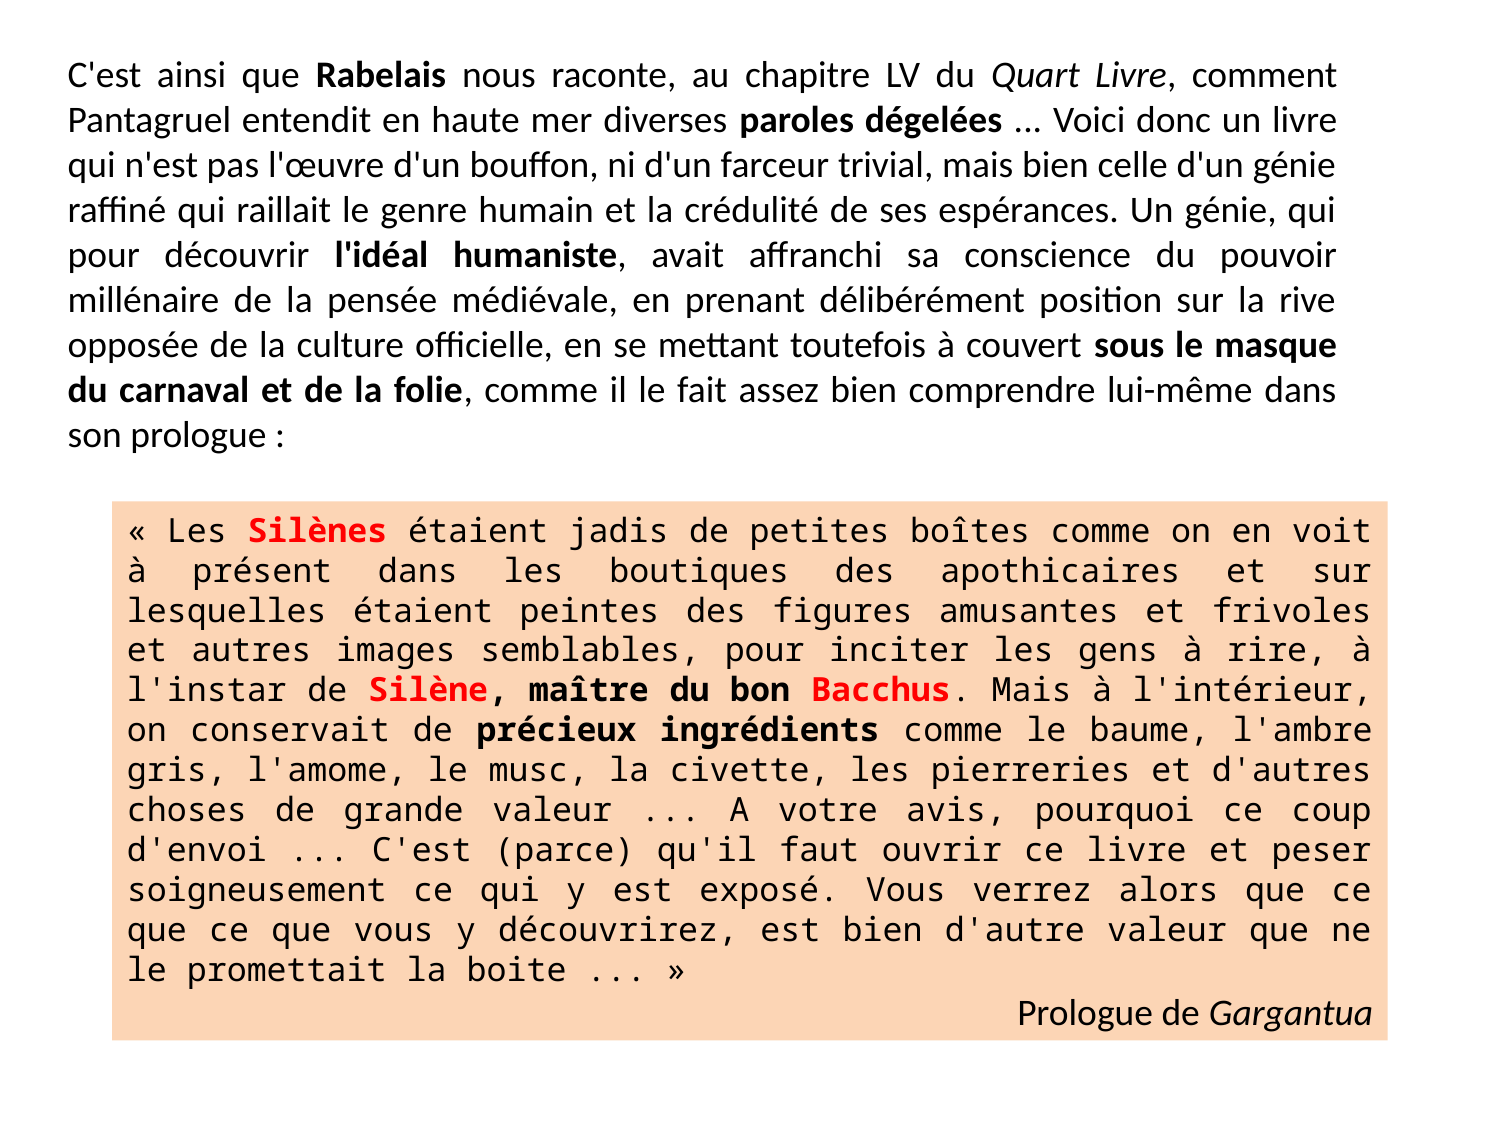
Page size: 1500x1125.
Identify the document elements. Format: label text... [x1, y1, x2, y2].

text_box C'est ainsi que Rabelais nous raconte, au chapitre LV du Quart Livre, comment Pantagruel entendit en haute mer diverses paroles dégelées ... Voici donc un livre qui n'est pas l'œuvre d'un bouffon, ni d'un farceur trivial, mais bien celle d'un génie raffiné qui raillait le genre humain et la crédulité de ses espérances. Un génie, qui pour découvrir l'idéal humaniste, avait affranchi sa conscience du pouvoir millénaire de la pensée médiévale, en prenant délibérément position sur la rive opposée de la culture officielle, en se mettant toutefois à couvert sous le masque du carnaval et de la folie, comme il le fait assez bien comprendre lui-même dans son prologue : [53, 42, 1353, 553]
text_box « Les Silènes étaient jadis de petites boîtes comme on en voit à présent dans les boutiques des apothicaires et sur lesquelles étaient peintes des figures amusantes et frivoles et autres images semblables, pour inciter les gens à rire, à l'instar de Silène, maître du bon Bacchus. Mais à l'intérieur, on conservait de précieux ingrédients comme le baume, l'ambre gris, l'amome, le musc, la civette, les pierreries et d'autres choses de grande valeur ... A votre avis, pourquoi ce coup d'envoi ... C'est (parce) qu'il faut ouvrir ce livre et peser soigneusement ce qui y est exposé. Vous verrez alors que ce que ce que vous y découvrirez, est bien d'autre valeur que ne le promettait la boite ... » Prologue de Gargantua [112, 501, 1388, 1041]
